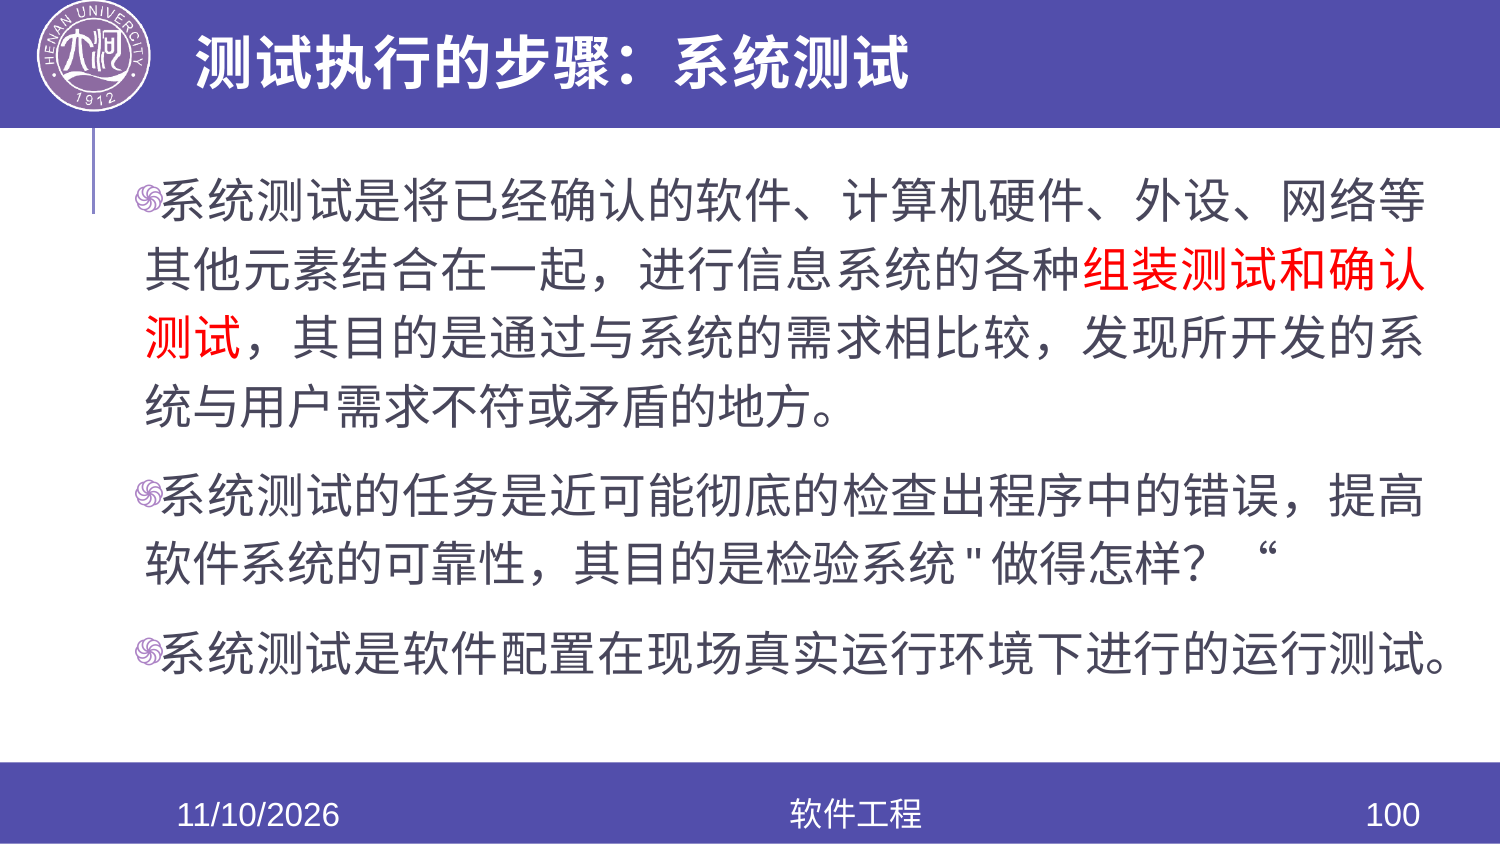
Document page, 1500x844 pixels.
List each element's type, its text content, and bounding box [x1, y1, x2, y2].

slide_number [126, 796, 391, 830]
title 测试执行的步骤：系统测试 [179, 0, 1454, 136]
slide_number 100 [1333, 796, 1454, 830]
footer 软件工程 [391, 796, 1322, 830]
list 系统测试是将已经确认的软件、计算机硬件、外设、网络等其他元素结合在一起，进行信息系统的各种组装测试和确认测试，其目的是通过与系统的需求相比较，发现所开发的系统与用户需求不符或矛盾的地方。 系统测试的任务是近可能彻底的检查出程序中的错误，提高软件系统的可靠性，其目的是检验系统"做得怎样？“ 系统测试是软件配置在现场真实运行环境下进行的运行测试。 [126, 151, 1434, 777]
